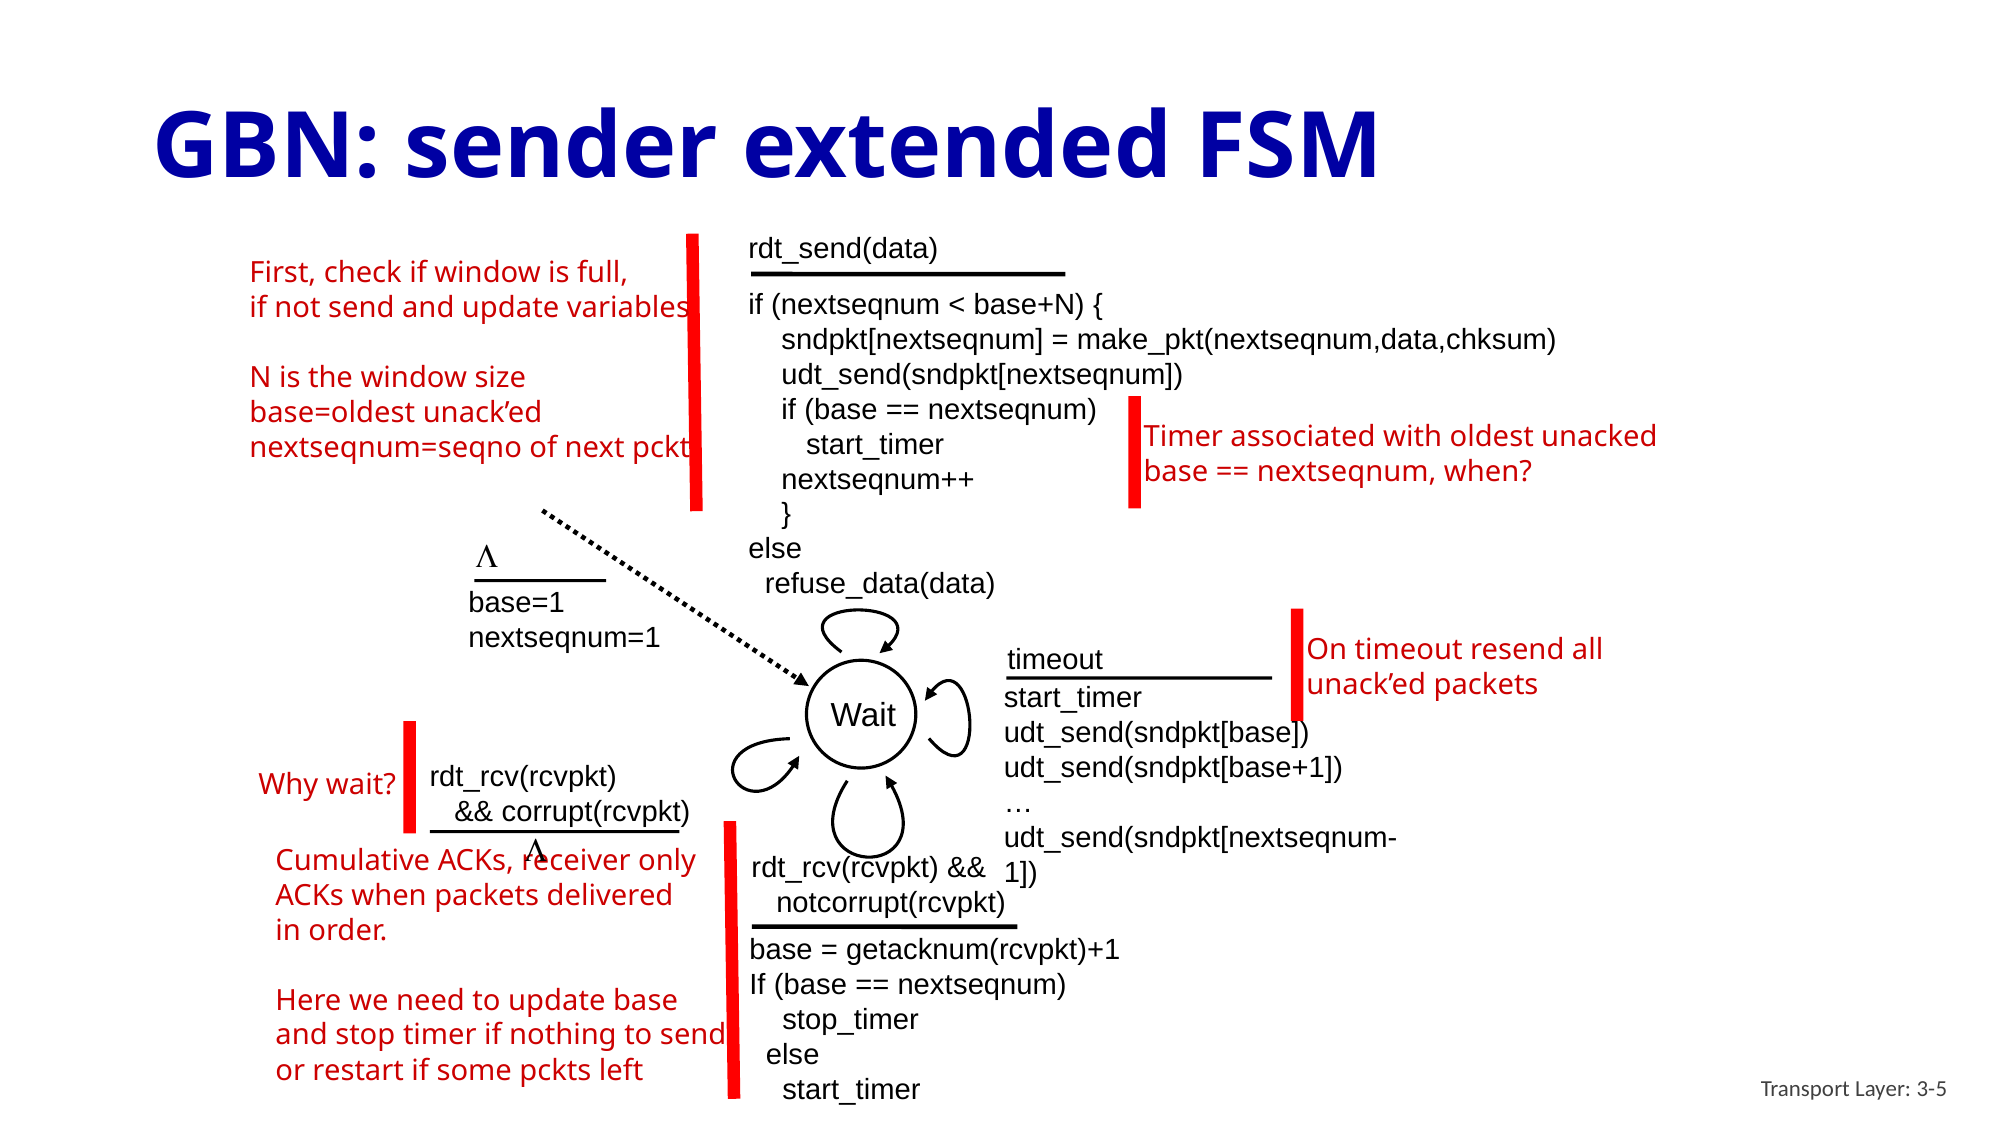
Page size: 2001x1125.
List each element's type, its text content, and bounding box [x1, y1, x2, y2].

text_box [822, 609, 898, 654]
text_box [244, 721, 410, 834]
text_box timeout [992, 632, 1174, 678]
text_box [732, 738, 800, 792]
text_box rdt_rcv(rcvpkt) && notcorrupt(rcvpkt) [736, 840, 1202, 915]
text_box if (nextseqnum < base+N) { sndpkt[nextseqnum] = make_pkt(nextseqnum,data,chksum) udt_send(sndpkt[nextseqnum]) if (base == nextseqnum) start_timer nextseqnum++ } else refuse_data(data) [733, 277, 1640, 519]
text_box [832, 775, 904, 858]
text_box base = getacknum(rcvpkt)+1 If (base == nextseqnum) stop_timer else start_timer [735, 922, 1340, 1059]
title GBN: sender extended FSM [137, 74, 1863, 221]
text_box [282, 80, 1558, 196]
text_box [1134, 396, 1661, 509]
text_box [1297, 608, 1615, 721]
text_box [948, 680, 971, 756]
text_box base=1 nextseqnum=1 [453, 615, 698, 658]
text_box rdt_send(data) [733, 221, 1117, 264]
text_box start_timer udt_send(sndpkt[base]) udt_send(sndpkt[base+1]) … udt_send(sndpkt[nextseqnum-1]) [989, 671, 1445, 808]
text_box [792, 674, 806, 686]
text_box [272, 821, 735, 1099]
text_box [247, 233, 701, 615]
text_box rdt_rcv(rcvpkt) && corrupt(rcvpkt) [416, 749, 751, 824]
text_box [806, 660, 948, 769]
slide_number Transport Layer: 3-5 [1512, 1056, 1963, 1117]
